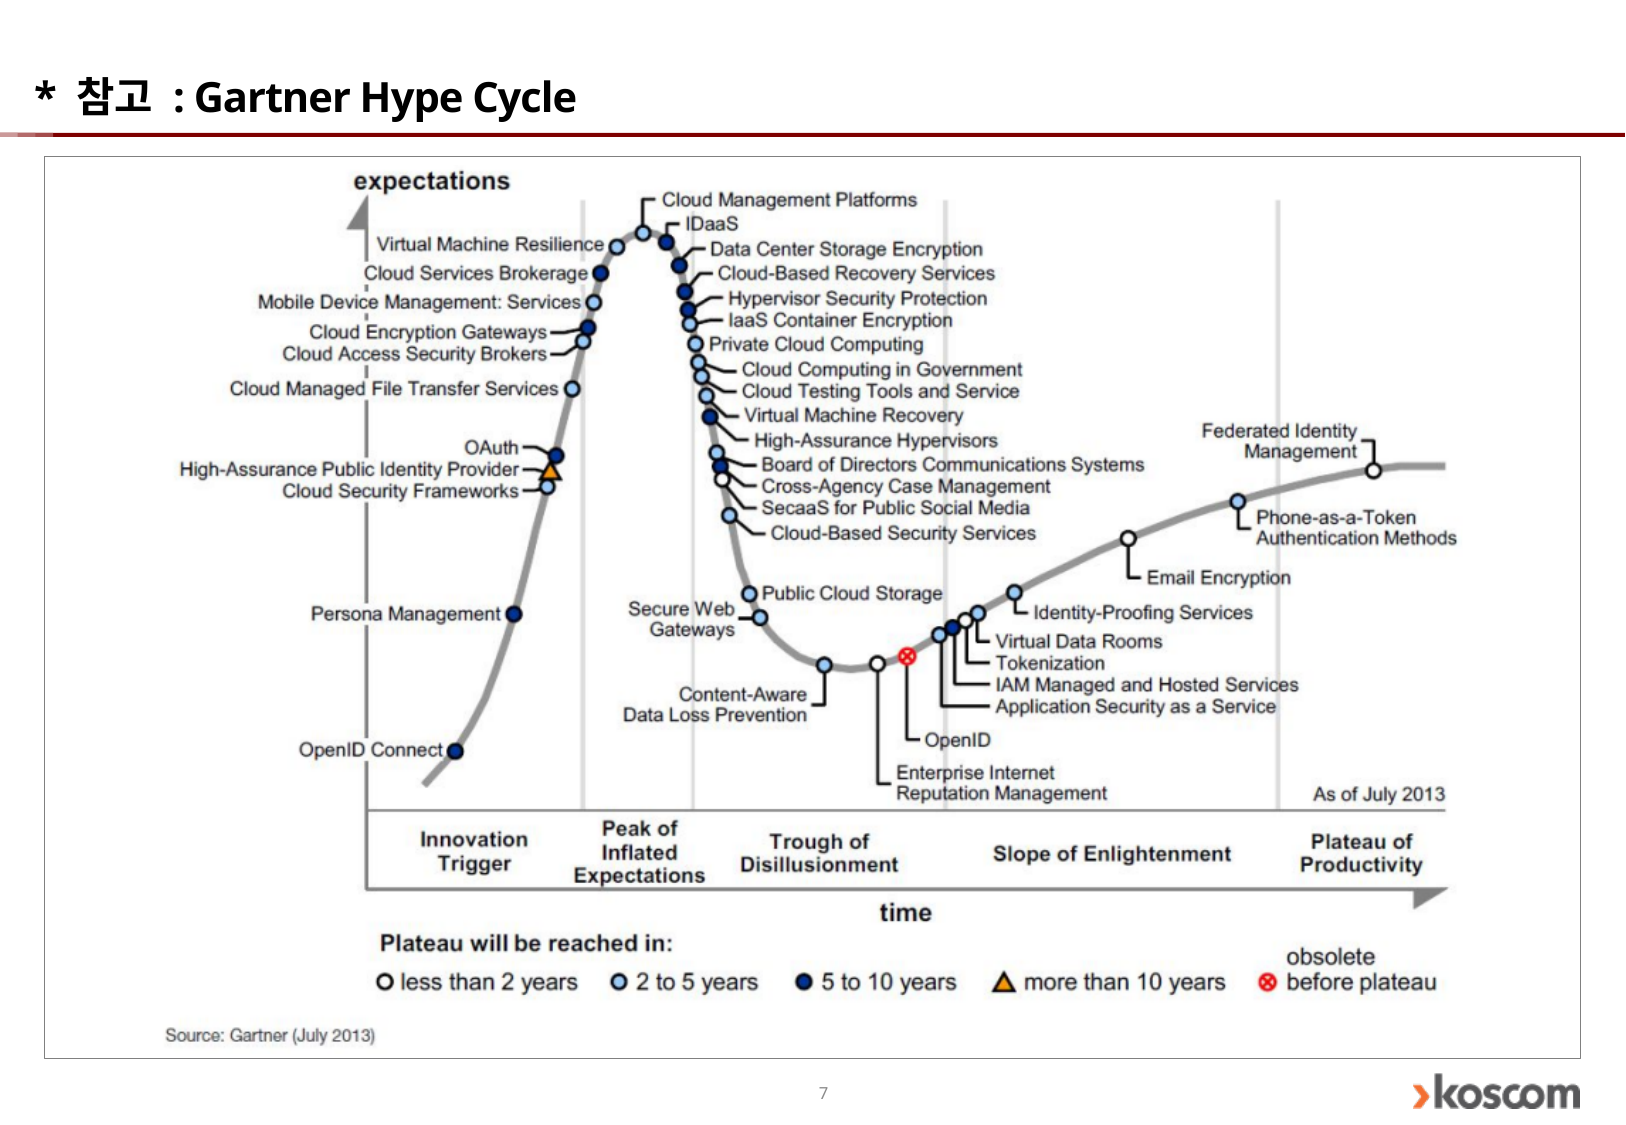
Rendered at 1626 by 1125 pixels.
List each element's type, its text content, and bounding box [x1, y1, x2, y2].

title * 참고 : Gartner Hype Cycle [19, 15, 1546, 129]
picture [1413, 1073, 1580, 1109]
picture [162, 165, 1463, 1054]
